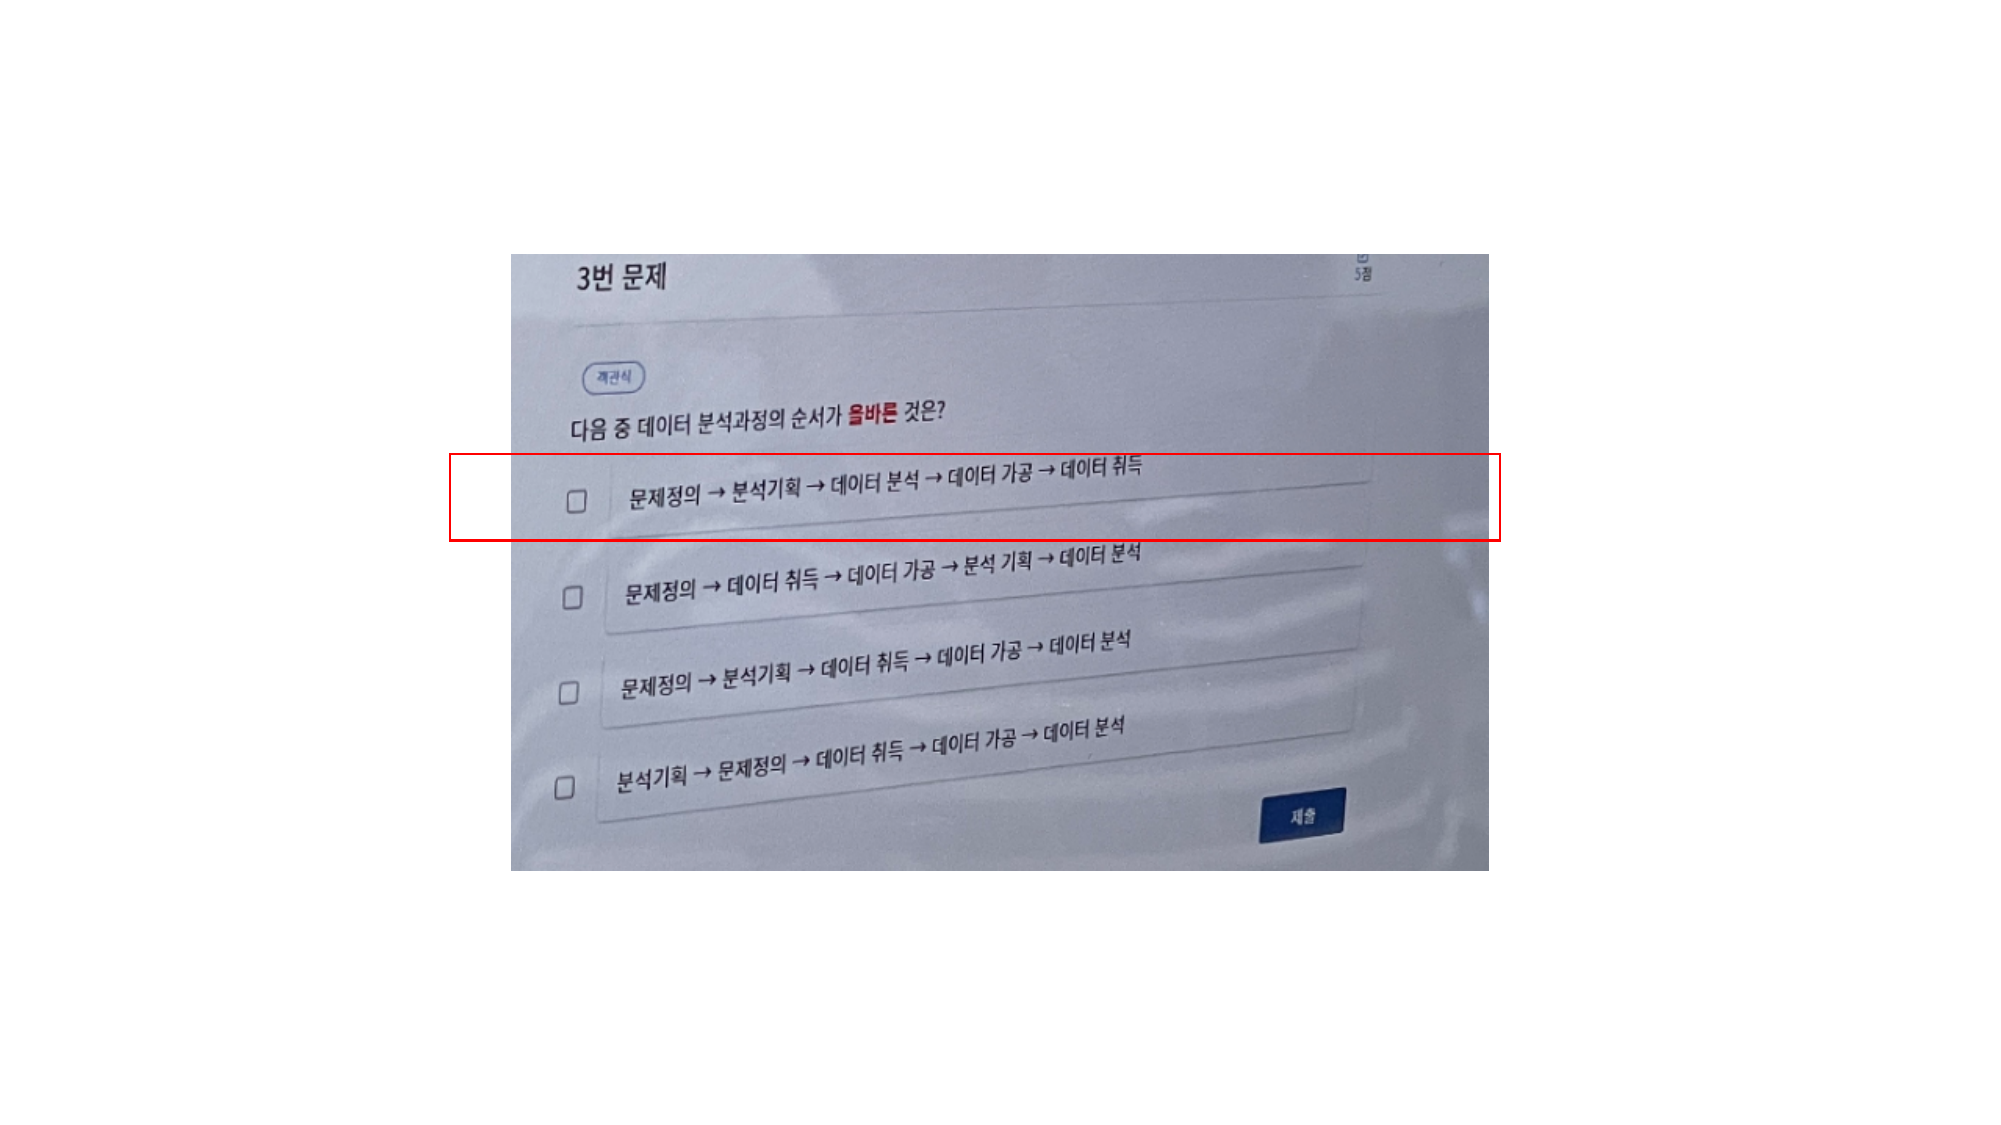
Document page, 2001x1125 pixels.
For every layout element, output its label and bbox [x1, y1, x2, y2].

text_box [449, 453, 511, 542]
picture [511, 254, 1489, 871]
text_box [1489, 453, 1501, 542]
